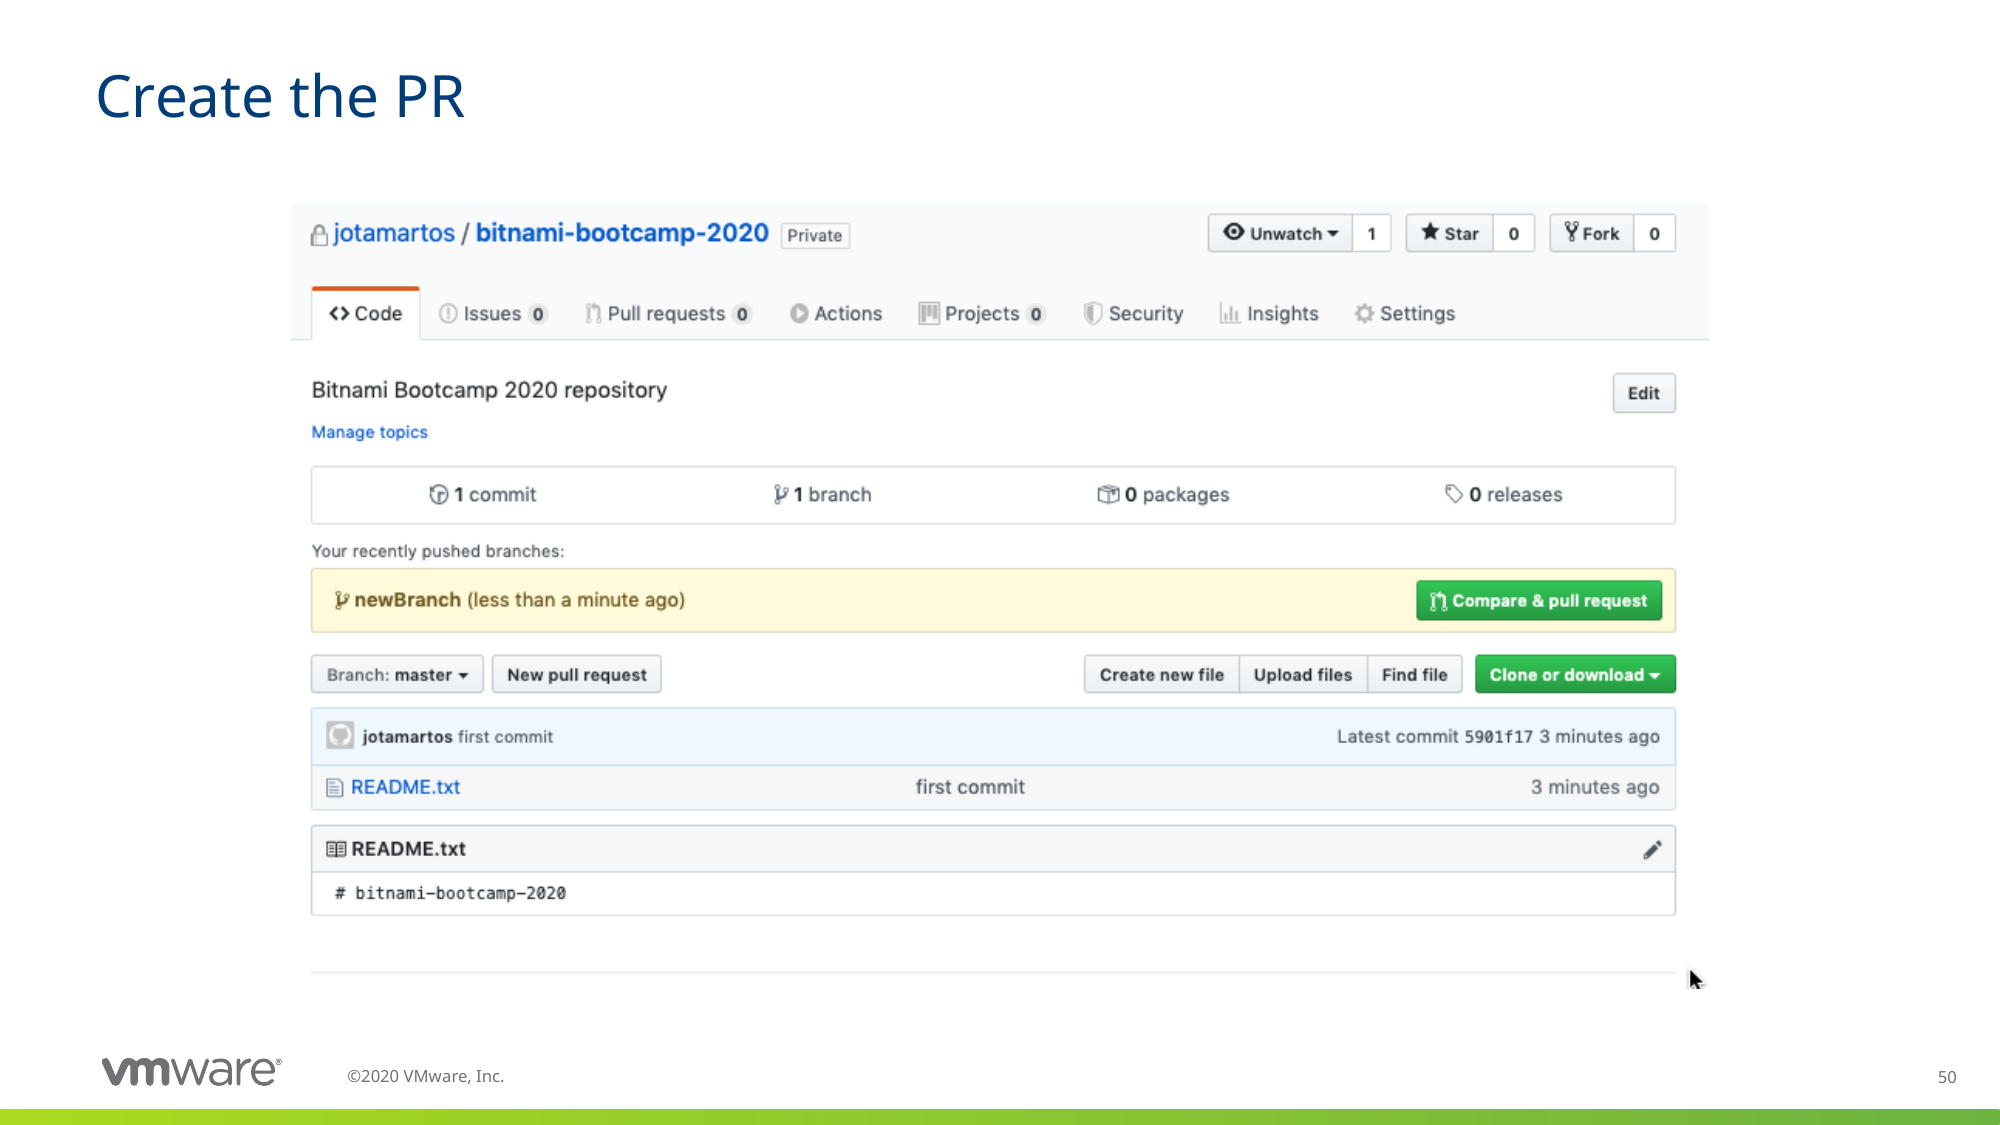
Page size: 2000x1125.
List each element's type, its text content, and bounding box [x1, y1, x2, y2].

picture [290, 203, 1709, 990]
title Create the PR [95, 67, 1900, 131]
